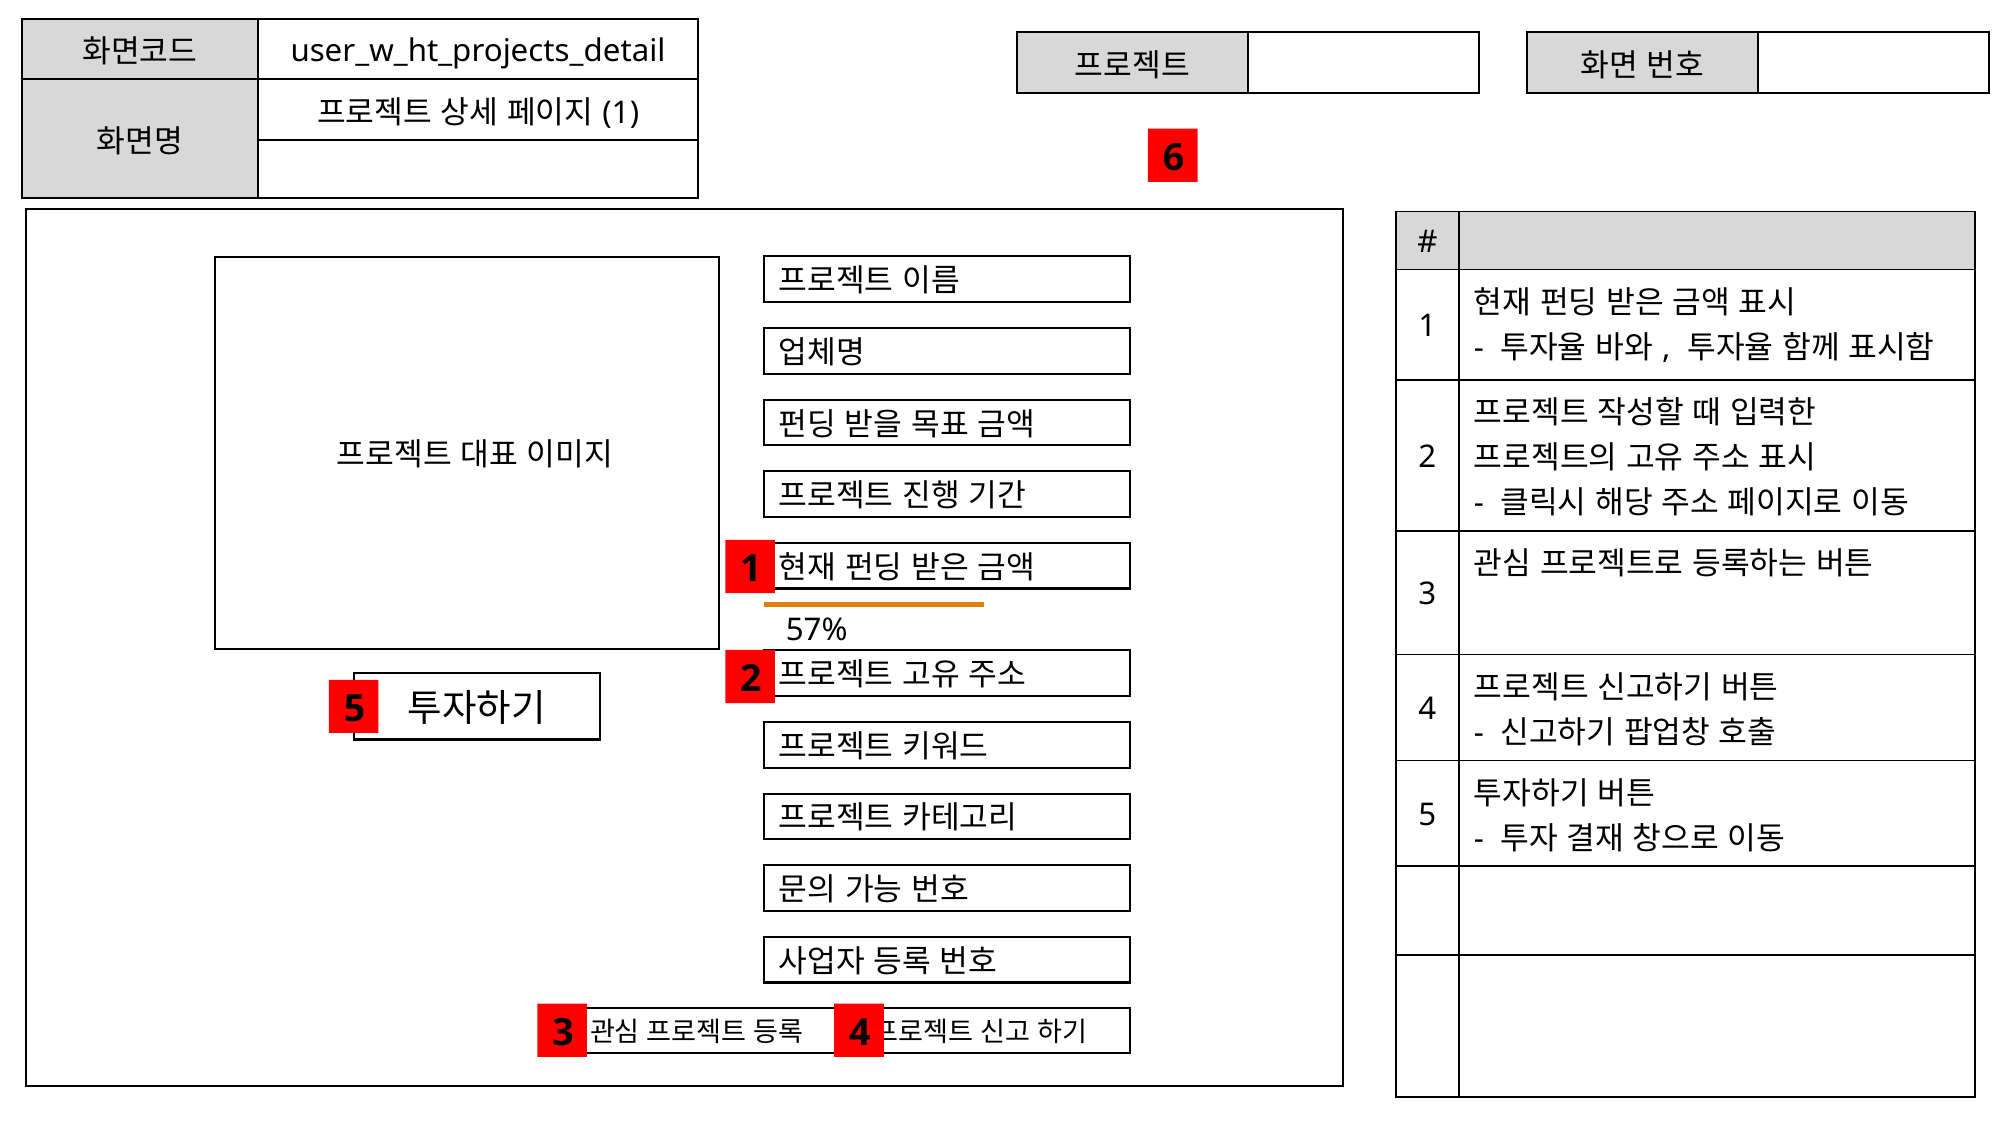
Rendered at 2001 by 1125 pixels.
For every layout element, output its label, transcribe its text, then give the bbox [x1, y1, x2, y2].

table_cell 프로젝트 작성할 때 입력한 프로젝트의 고유 주소 표시 - 클릭시 해당 주소 페이지로 이동 [1460, 381, 1974, 530]
table_cell [1397, 956, 1458, 1096]
text_box 6 [1147, 128, 1198, 182]
table_cell 관심 프로젝트로 등록하는 버튼 [1460, 532, 1974, 654]
table_cell [259, 141, 697, 197]
table_cell 화면명 [23, 80, 257, 197]
table_cell [1397, 867, 1458, 954]
table_header user_w_ht_projects_detail [259, 20, 697, 78]
table_header # [1397, 212, 1458, 269]
table_header [1249, 33, 1478, 92]
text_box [25, 208, 1344, 1087]
table_cell 프로젝트 신고하기 버튼 - 신고하기 팝업창 호출 [1460, 655, 1974, 760]
table_cell 5 [1397, 761, 1458, 865]
table_header 화면 번호 [1528, 33, 1757, 92]
table_cell [1460, 956, 1974, 1096]
table_cell 1 [1397, 270, 1458, 379]
table_cell 프로젝트 상세 페이지(1) [259, 80, 697, 139]
table_header 화면코드 [23, 20, 257, 78]
table_cell 2 [1397, 381, 1458, 530]
table_cell [1460, 867, 1974, 954]
table_header [1759, 33, 1988, 92]
table_cell 현재 펀딩 받은 금액 표시 - 투자율 바와, 투자율 함께 표시함 [1460, 270, 1974, 379]
table_cell 4 [1397, 655, 1458, 760]
table_header [1460, 212, 1974, 269]
table_header 프로젝트 [1018, 33, 1247, 92]
table_cell 투자하기 버튼 - 투자 결재 창으로 이동 [1460, 761, 1974, 865]
table_cell 3 [1397, 532, 1458, 654]
